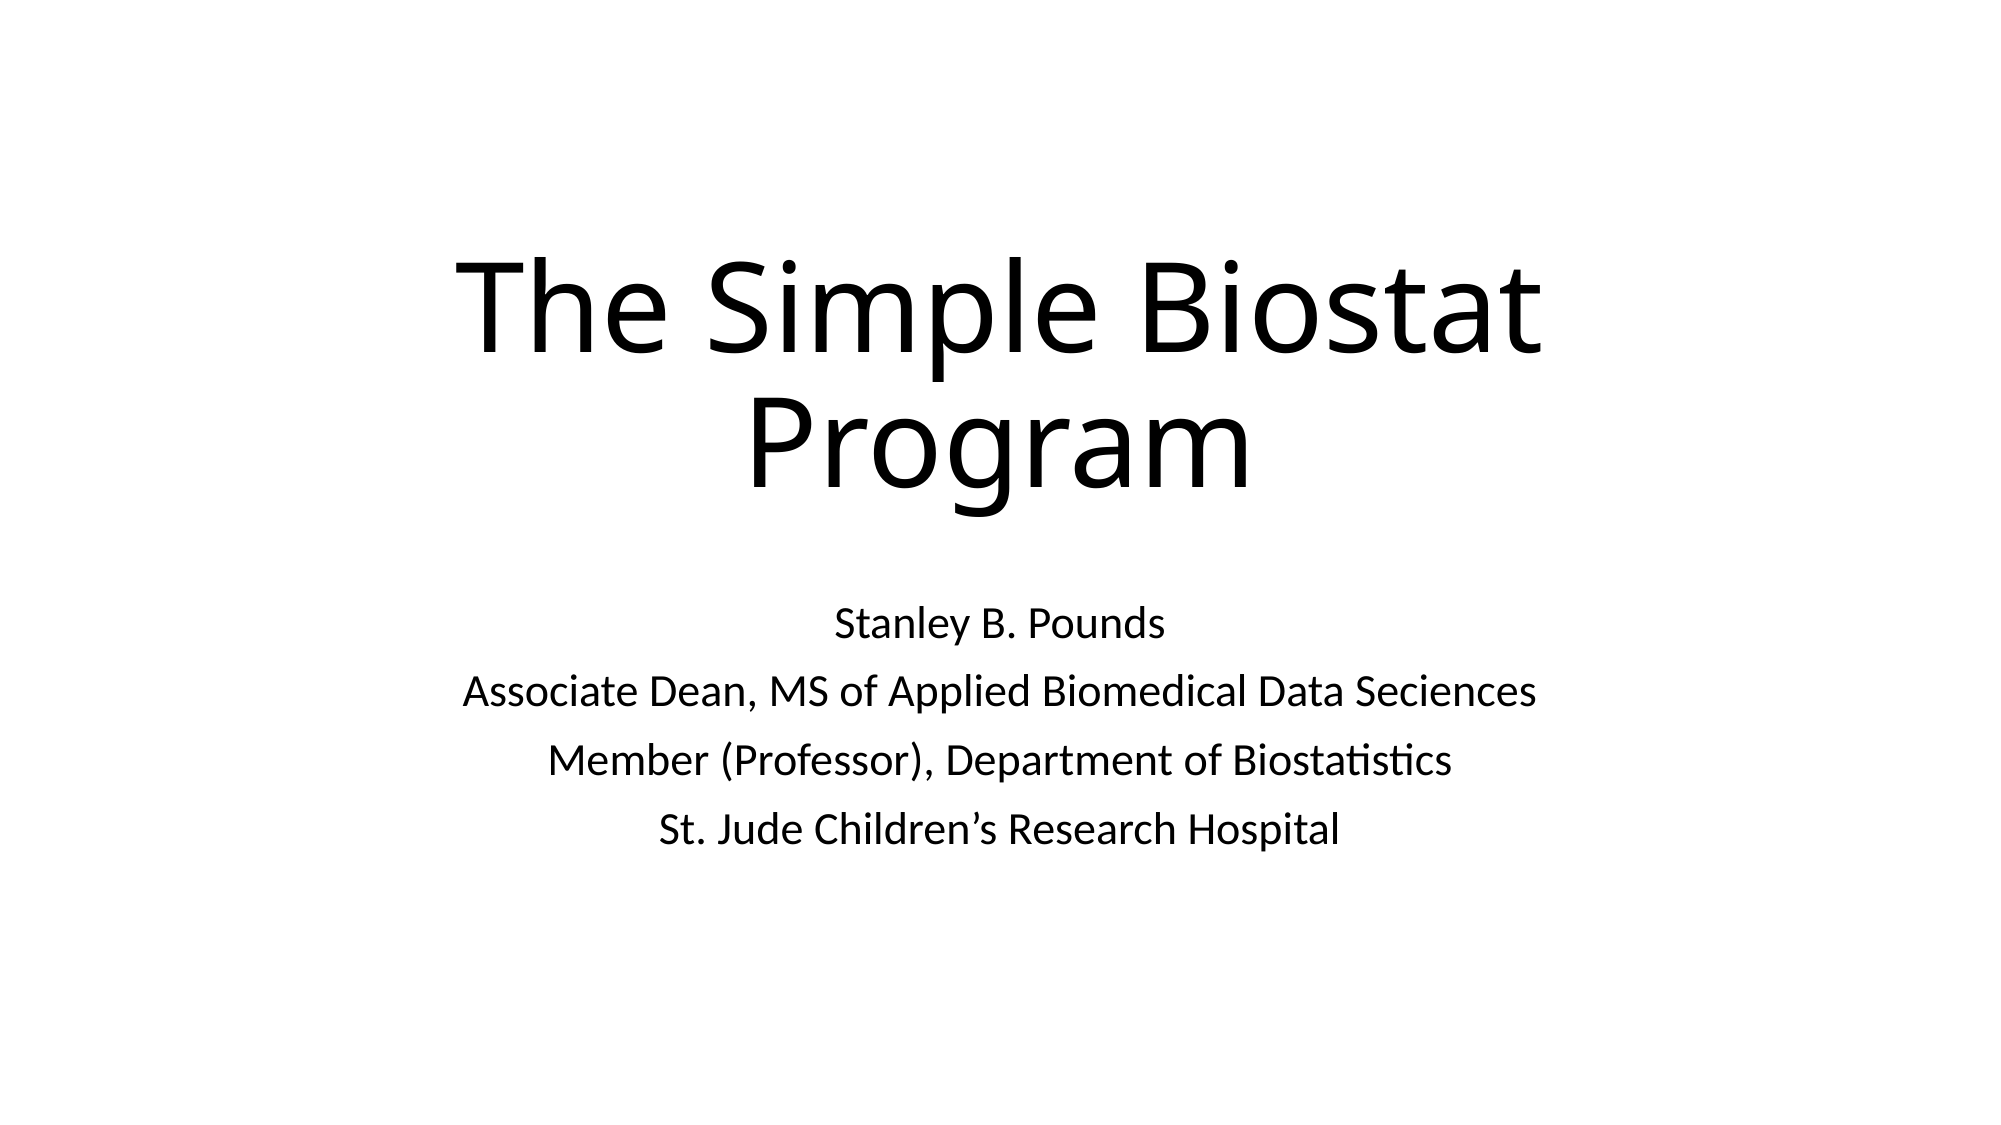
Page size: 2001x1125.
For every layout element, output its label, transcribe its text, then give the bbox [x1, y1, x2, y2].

title The Simple Biostat Program [249, 184, 1750, 576]
subtitle Stanley B. Pounds Associate Dean, MS of Applied Biomedical Data Seciences Member (Professor), Department of Biostatistics St. Jude Children’s Research Hospital [249, 590, 1750, 863]
